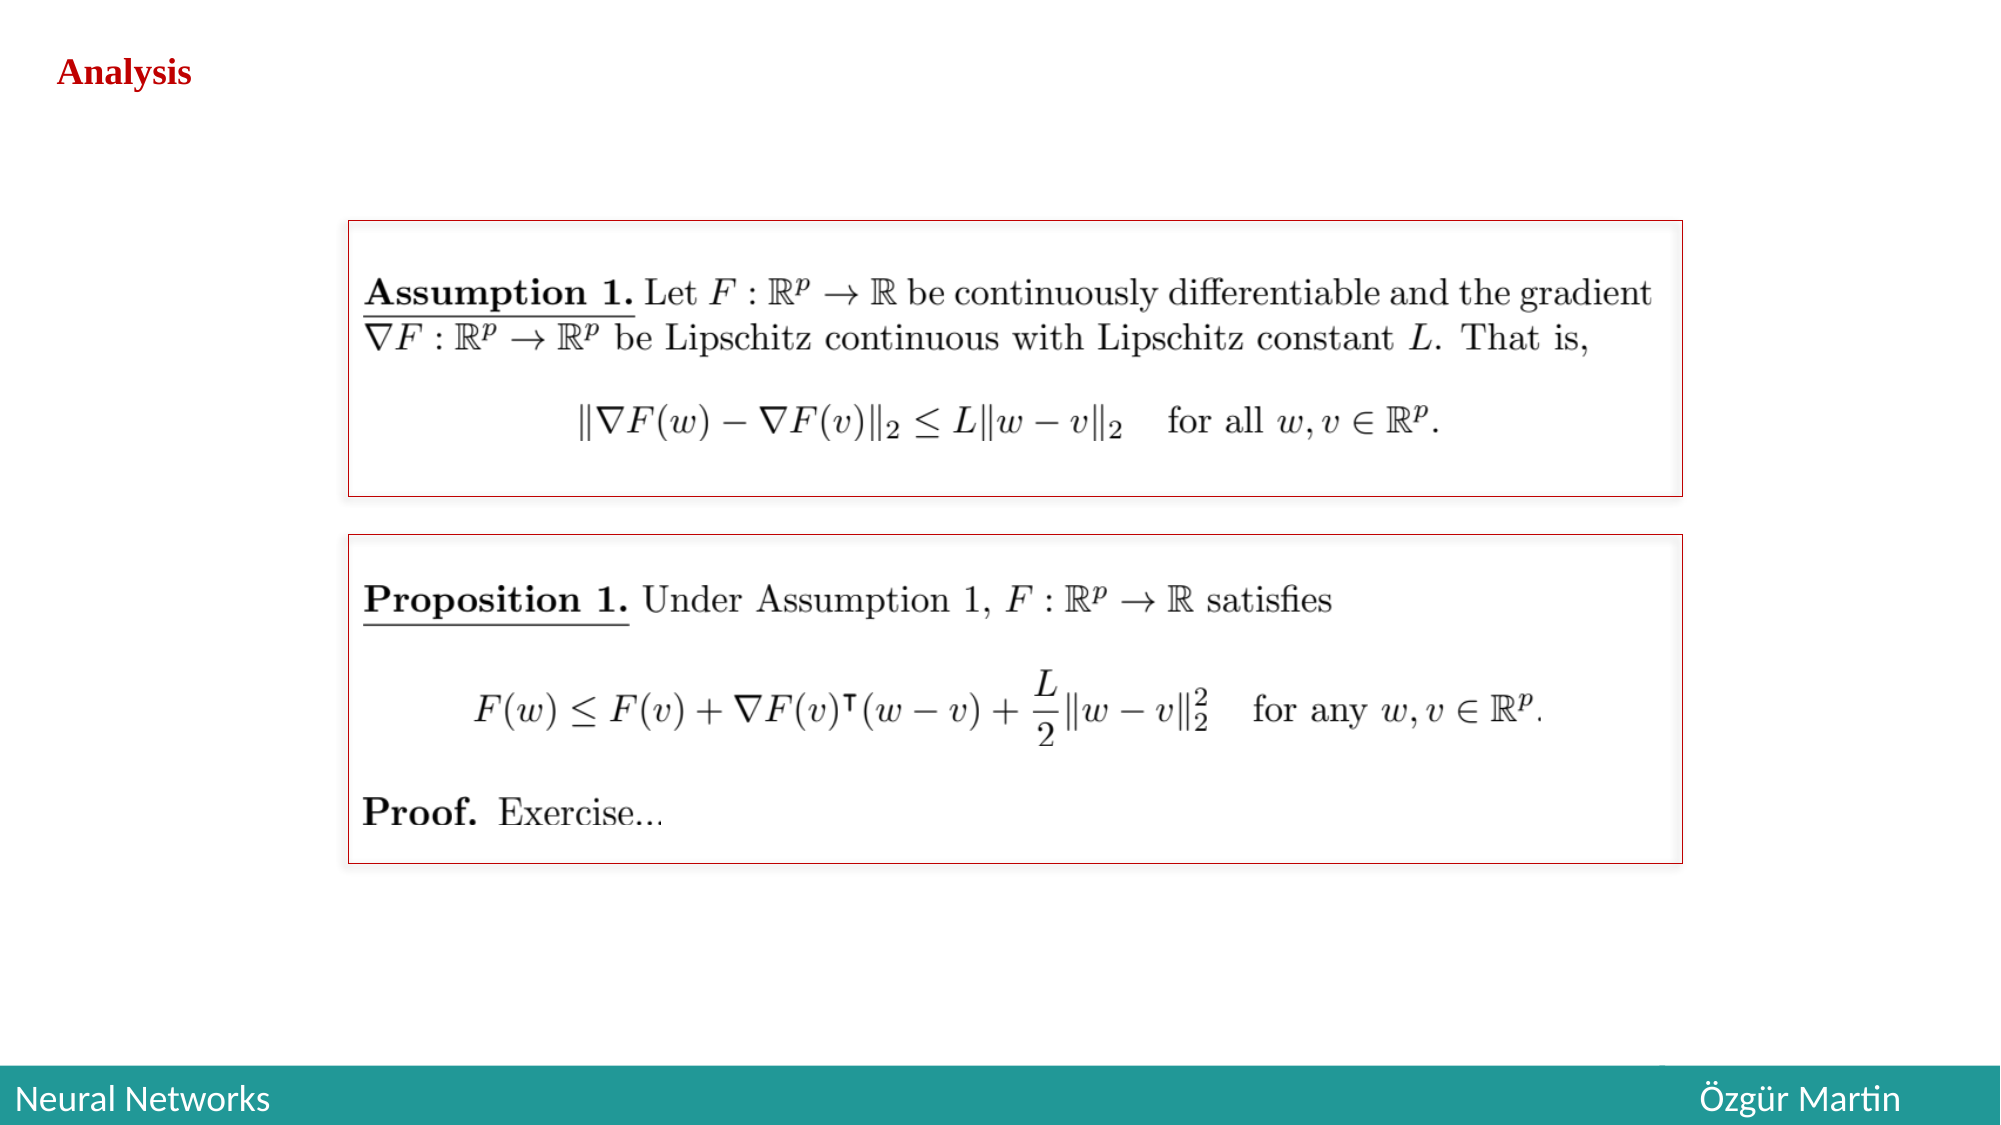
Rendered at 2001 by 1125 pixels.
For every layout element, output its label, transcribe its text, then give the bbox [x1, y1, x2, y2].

text_box Analysis [41, 40, 459, 100]
picture [362, 796, 661, 825]
picture [362, 276, 1652, 441]
picture [362, 584, 1541, 746]
text_box [348, 220, 1683, 497]
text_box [0, 1065, 2000, 1125]
text_box [348, 534, 1683, 864]
